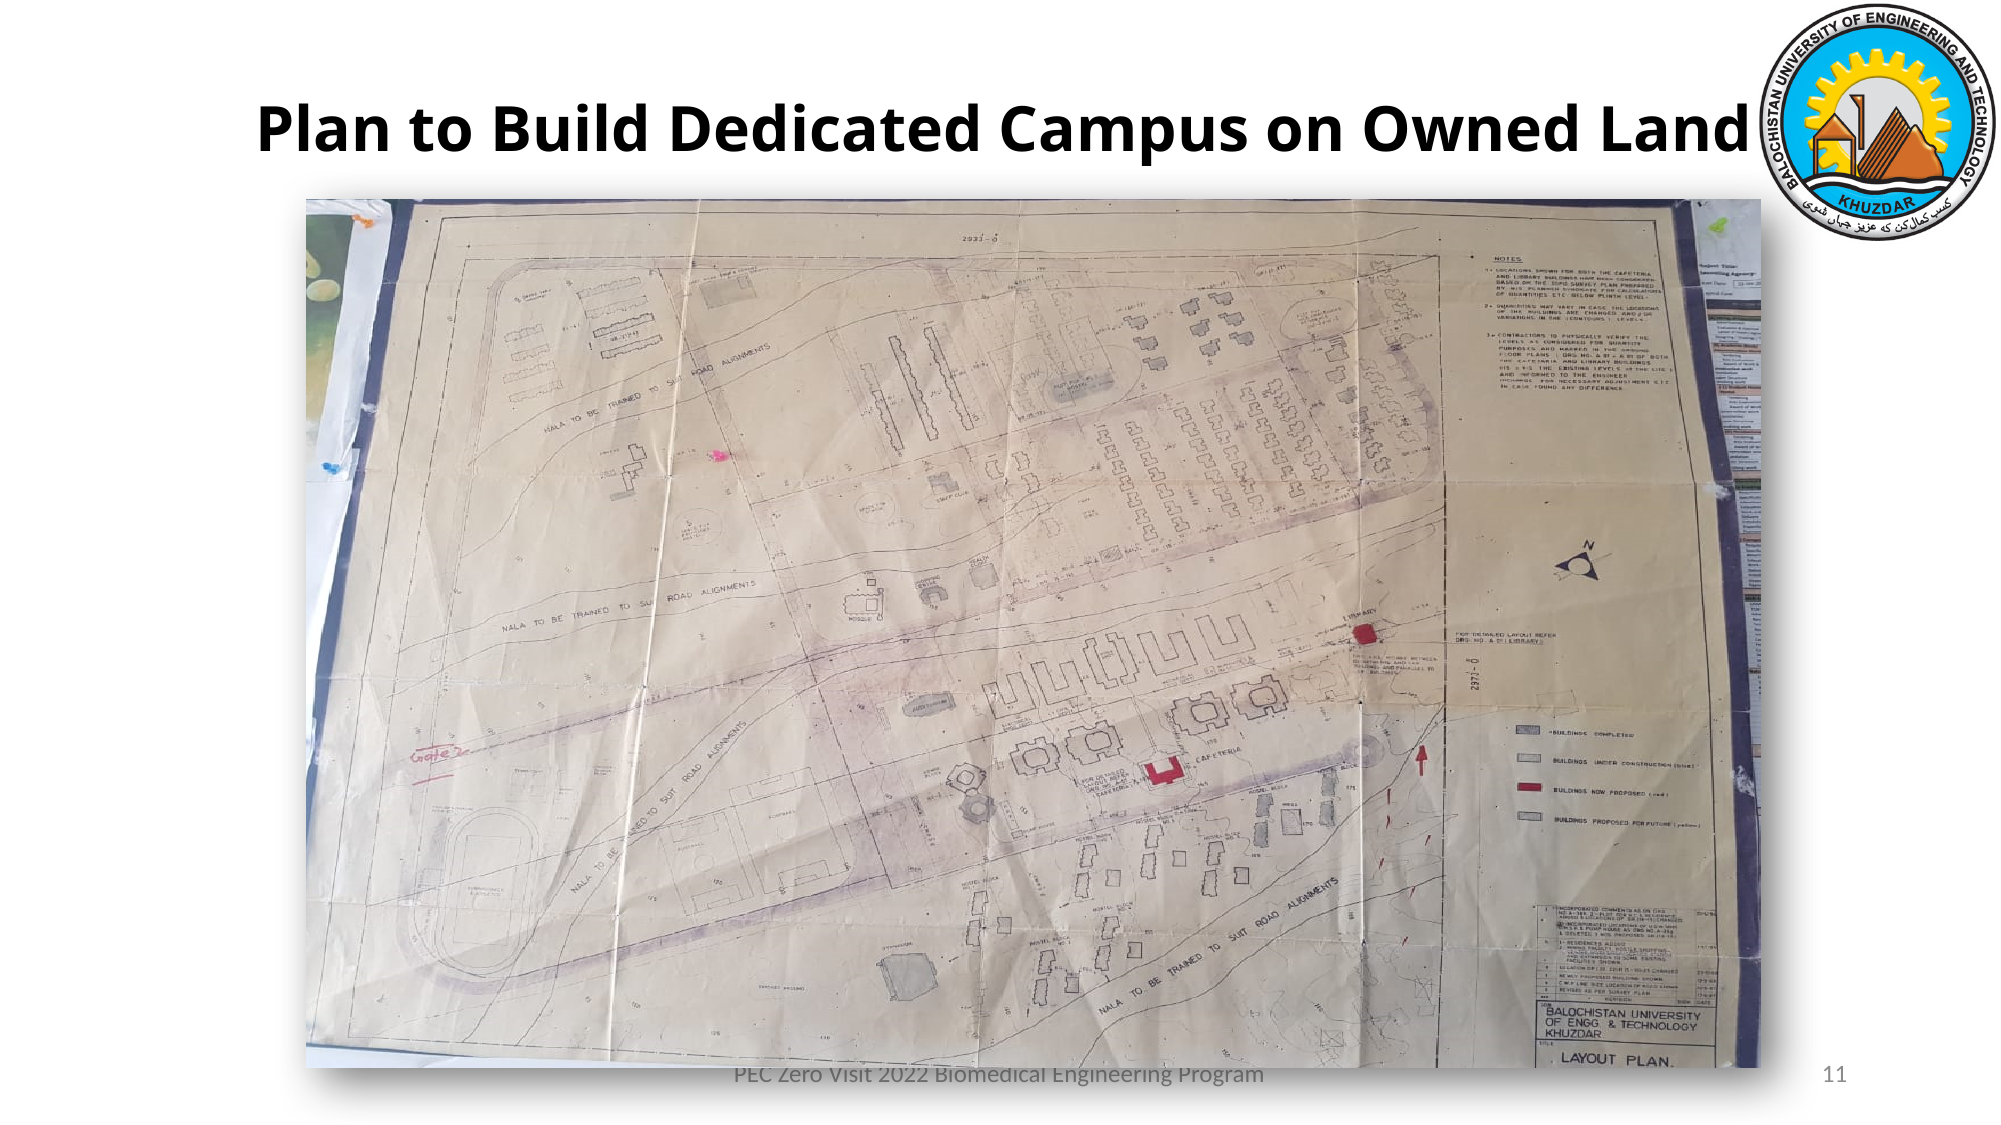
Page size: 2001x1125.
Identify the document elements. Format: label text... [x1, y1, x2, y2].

footer PEC Zero Visit 2022 Biomedical Engineering Program [662, 1068, 1338, 1103]
picture [306, 0, 2000, 1068]
slide_number 11 [1412, 1042, 1863, 1103]
title Plan to Build Dedicated Campus on Owned Land [141, 39, 1755, 224]
